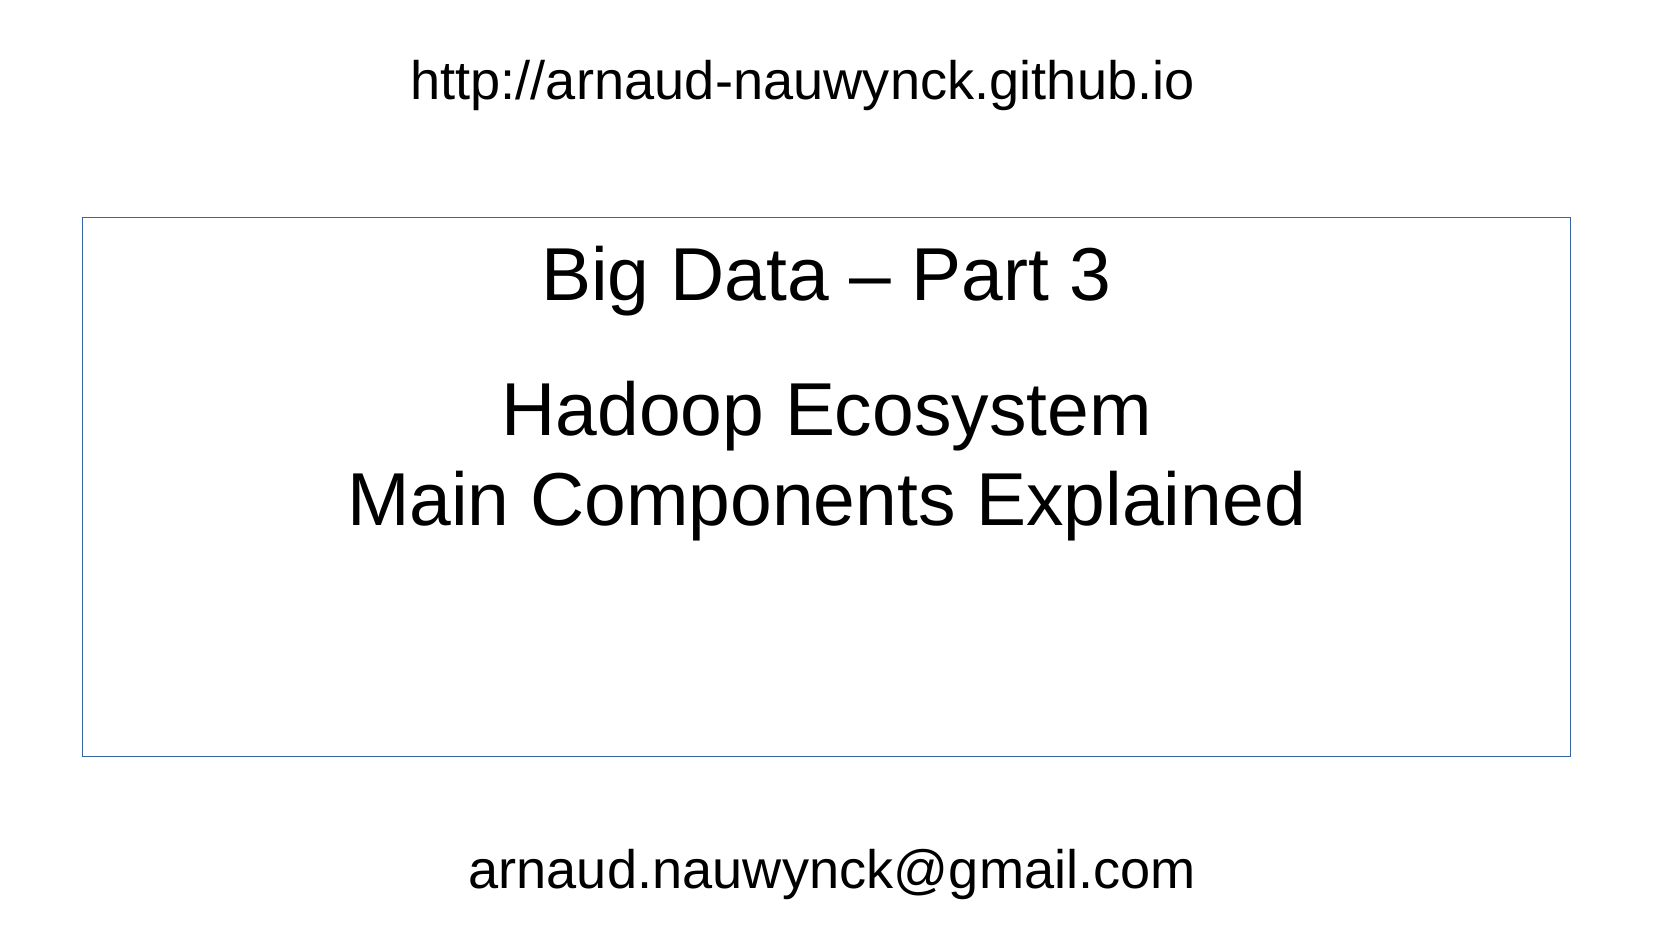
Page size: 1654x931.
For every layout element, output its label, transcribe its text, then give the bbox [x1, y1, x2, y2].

text_box Big Data – Part 3 Hadoop Ecosystem Main Components Explained [82, 217, 1571, 757]
title http://arnaud-nauwynck.github.io [59, 0, 1548, 156]
title arnaud.nauwynck@gmail.com [88, 789, 1577, 931]
